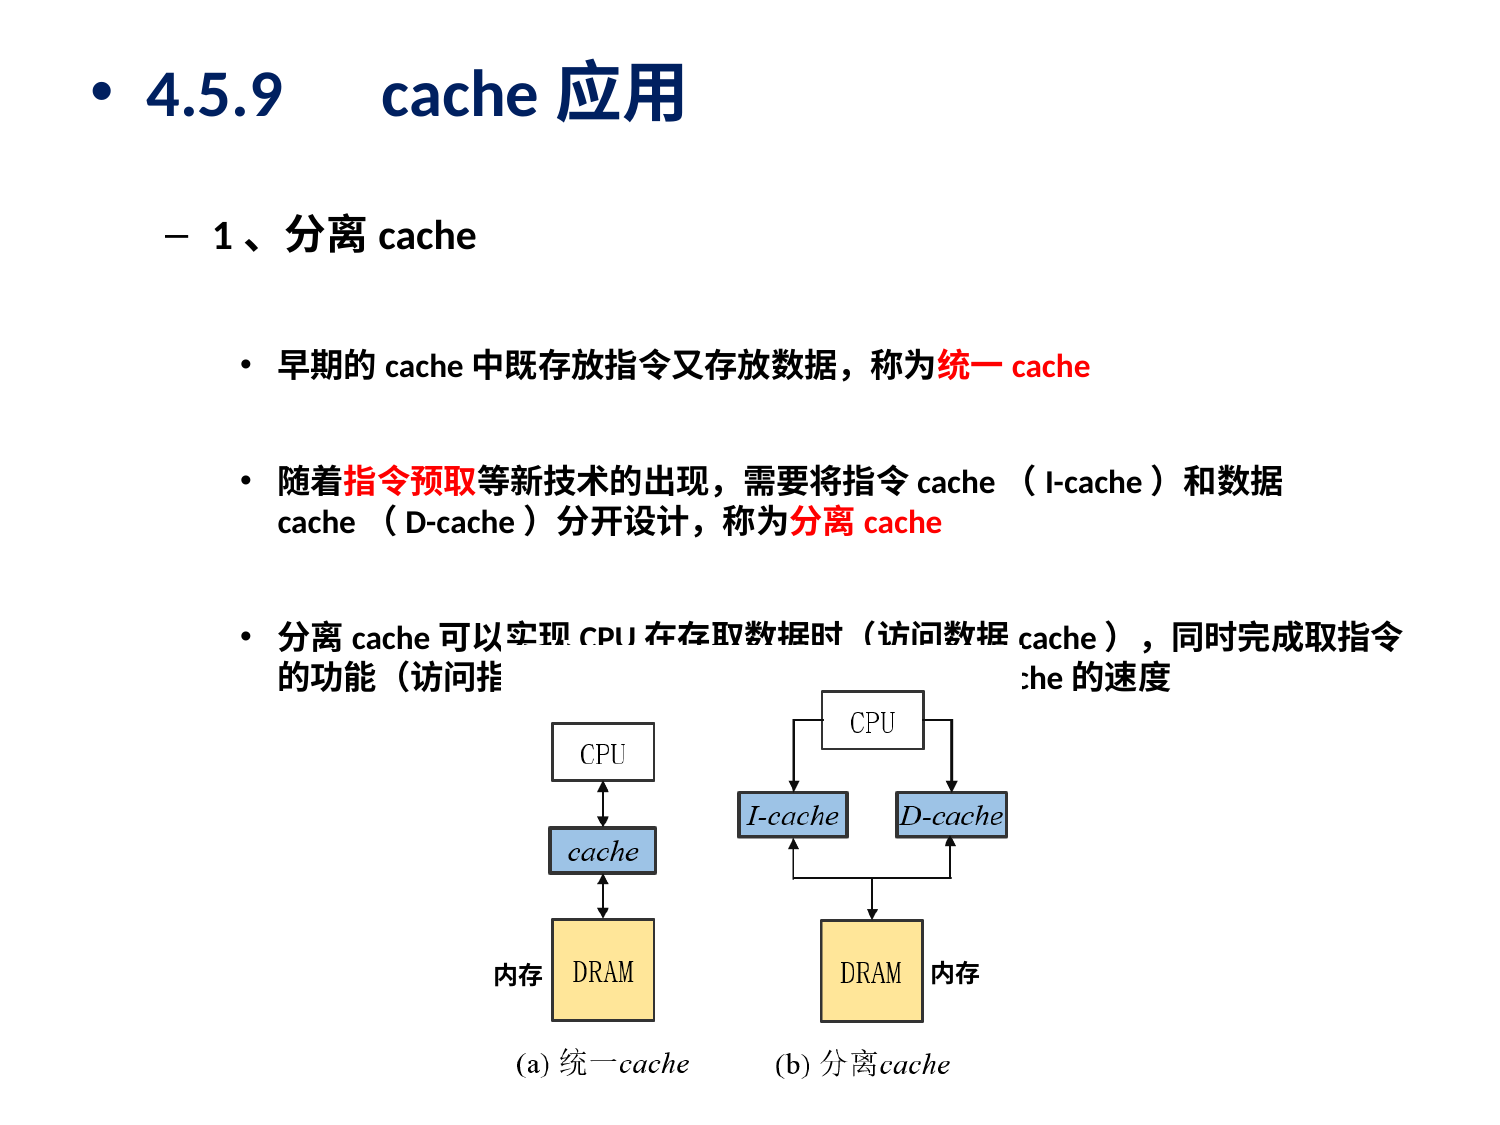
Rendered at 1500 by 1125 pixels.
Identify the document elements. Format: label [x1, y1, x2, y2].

list [75, 42, 1425, 786]
text_box [477, 645, 1022, 1107]
